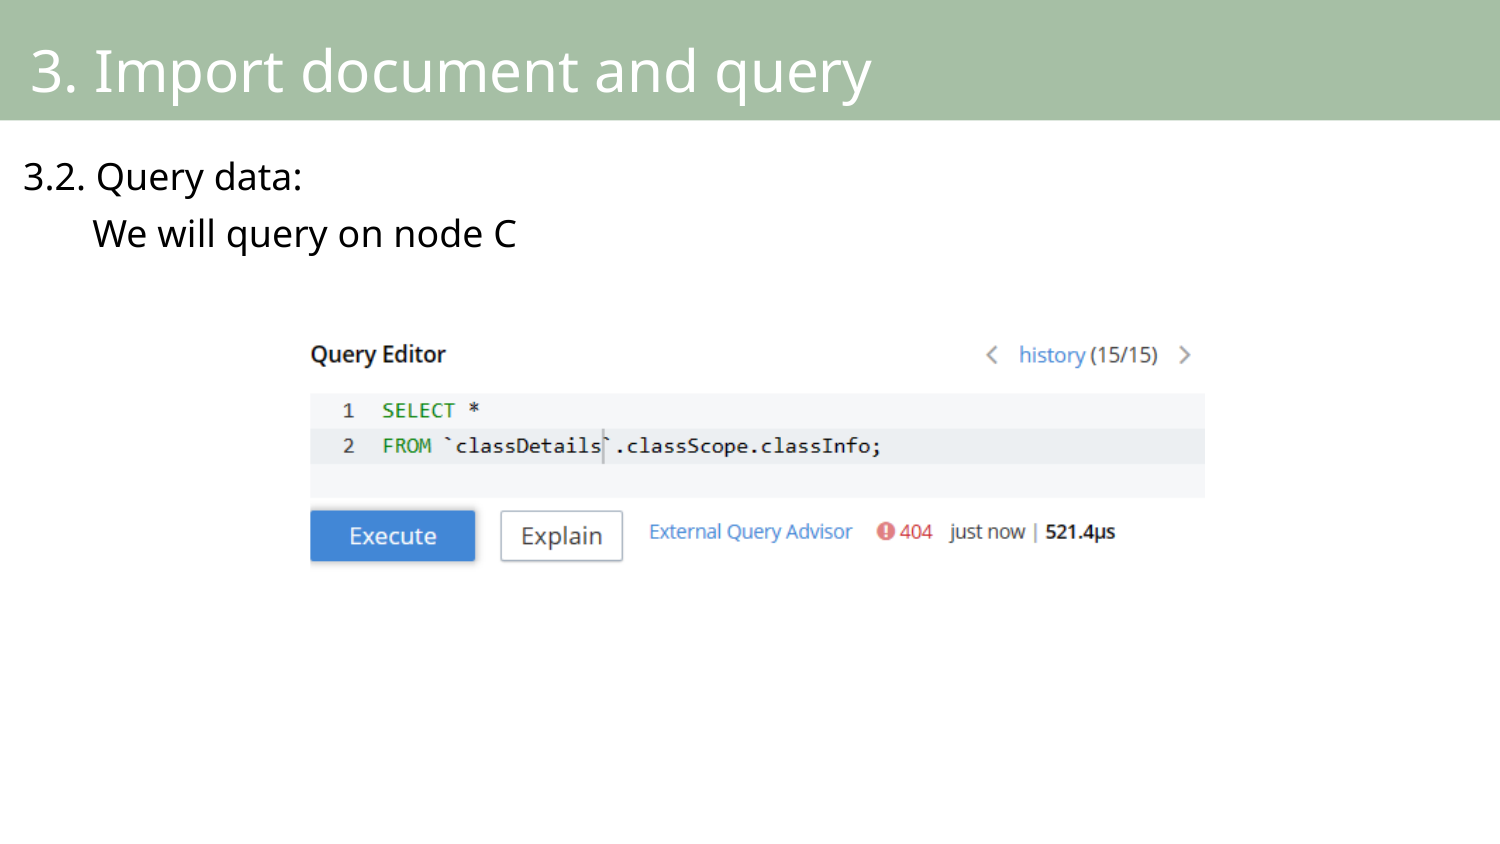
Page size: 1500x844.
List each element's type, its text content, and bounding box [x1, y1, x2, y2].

text_box We will query on node C [77, 179, 1010, 263]
text_box [0, 0, 1500, 122]
picture [295, 326, 1205, 585]
text_box 3.2. Query data: [0, 122, 825, 267]
title 3. Import document and query [0, 19, 904, 179]
